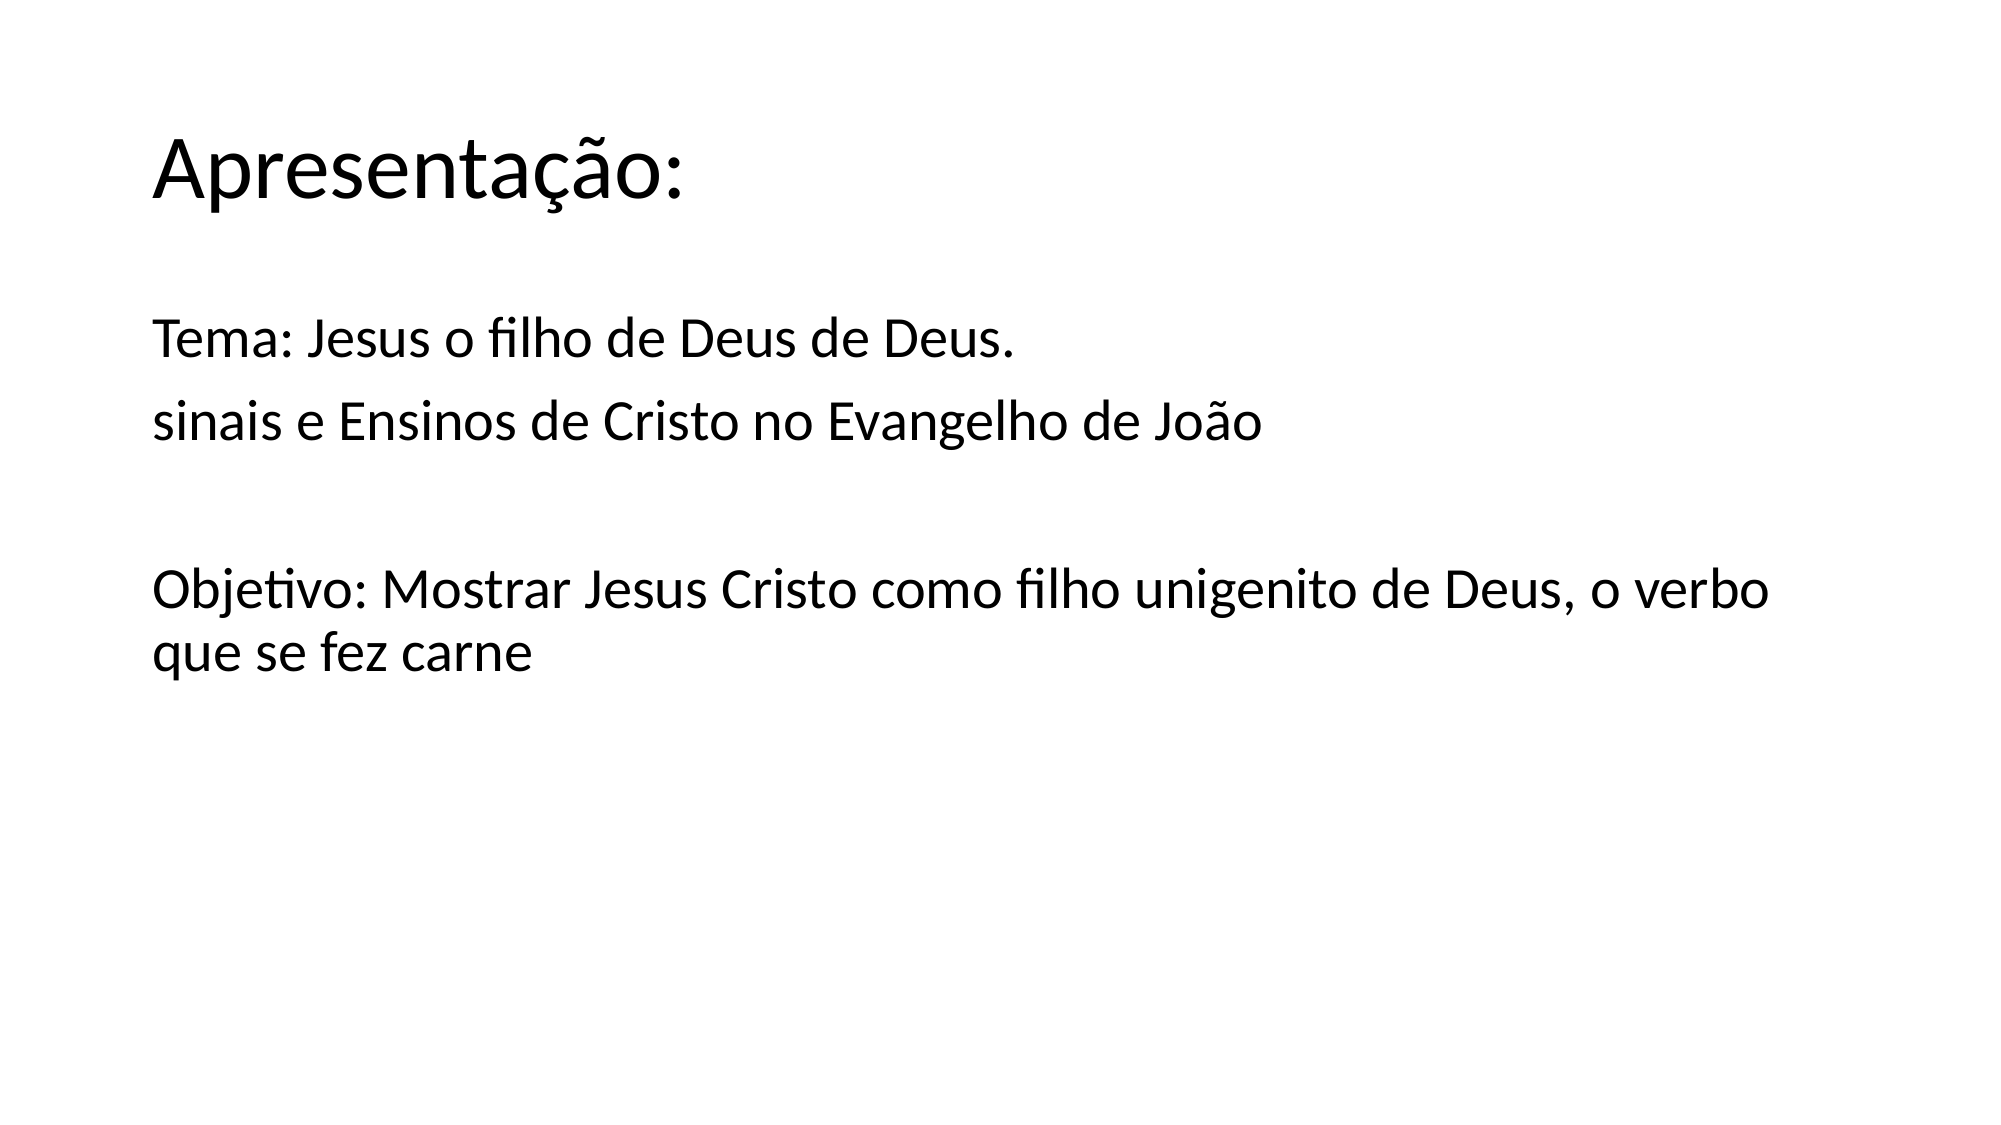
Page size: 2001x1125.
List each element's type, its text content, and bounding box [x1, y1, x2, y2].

title Apresentação: [137, 59, 1863, 278]
list Tema: Jesus o filho de Deus de Deus. sinais e Ensinos de Cristo no Evangelho de João Objetivo: Mostrar Jesus Cristo como filho unigenito de Deus, o verbo que se fez carne [137, 299, 1863, 1014]
